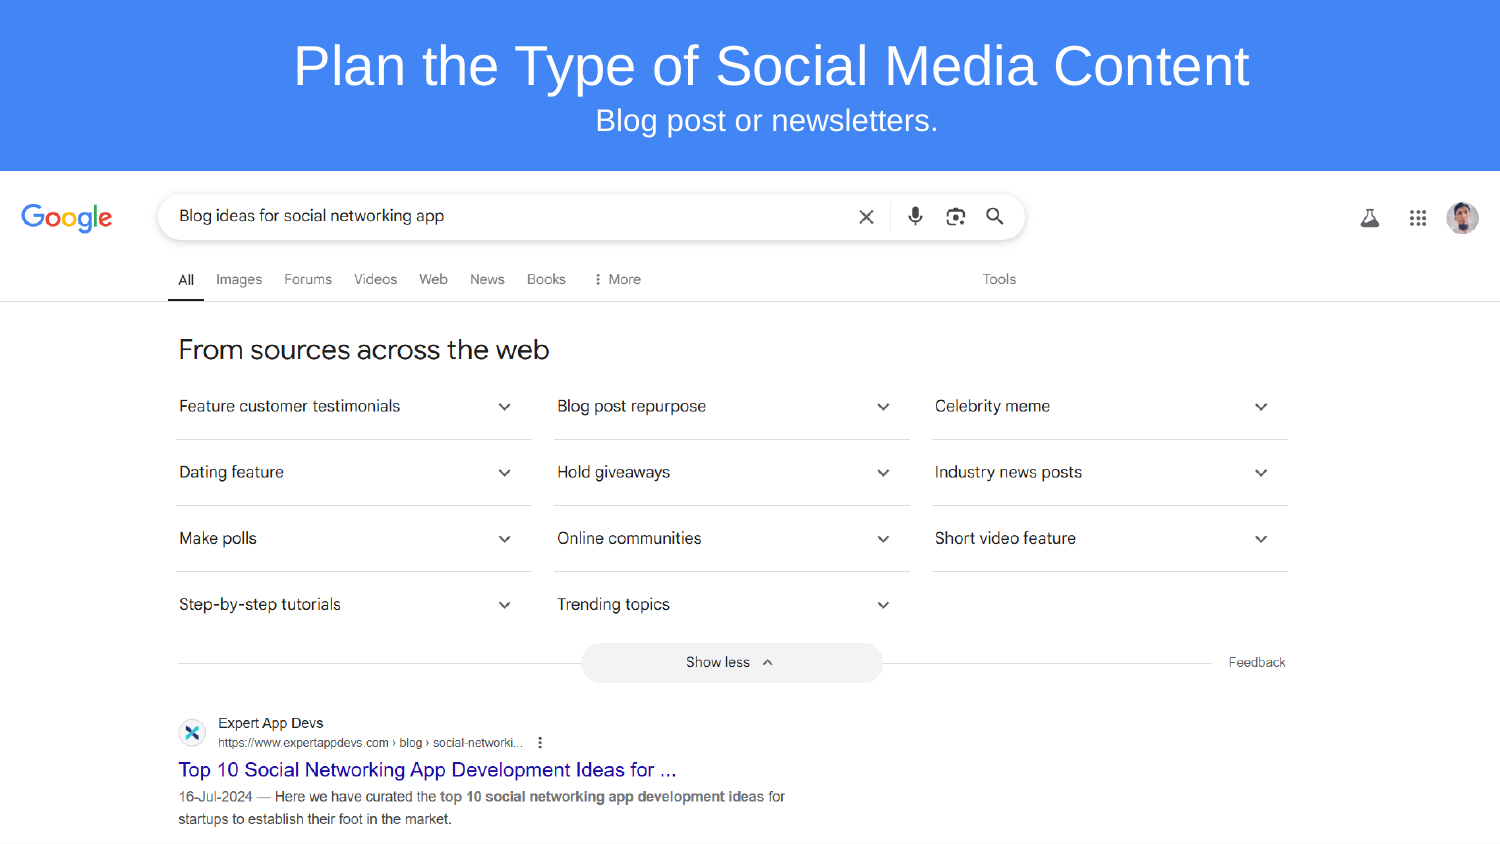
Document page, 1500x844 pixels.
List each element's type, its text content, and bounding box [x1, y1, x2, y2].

title Plan the Type of Social Media Content Blog post or newsletters. [0, 27, 1500, 154]
picture [0, 170, 1500, 844]
